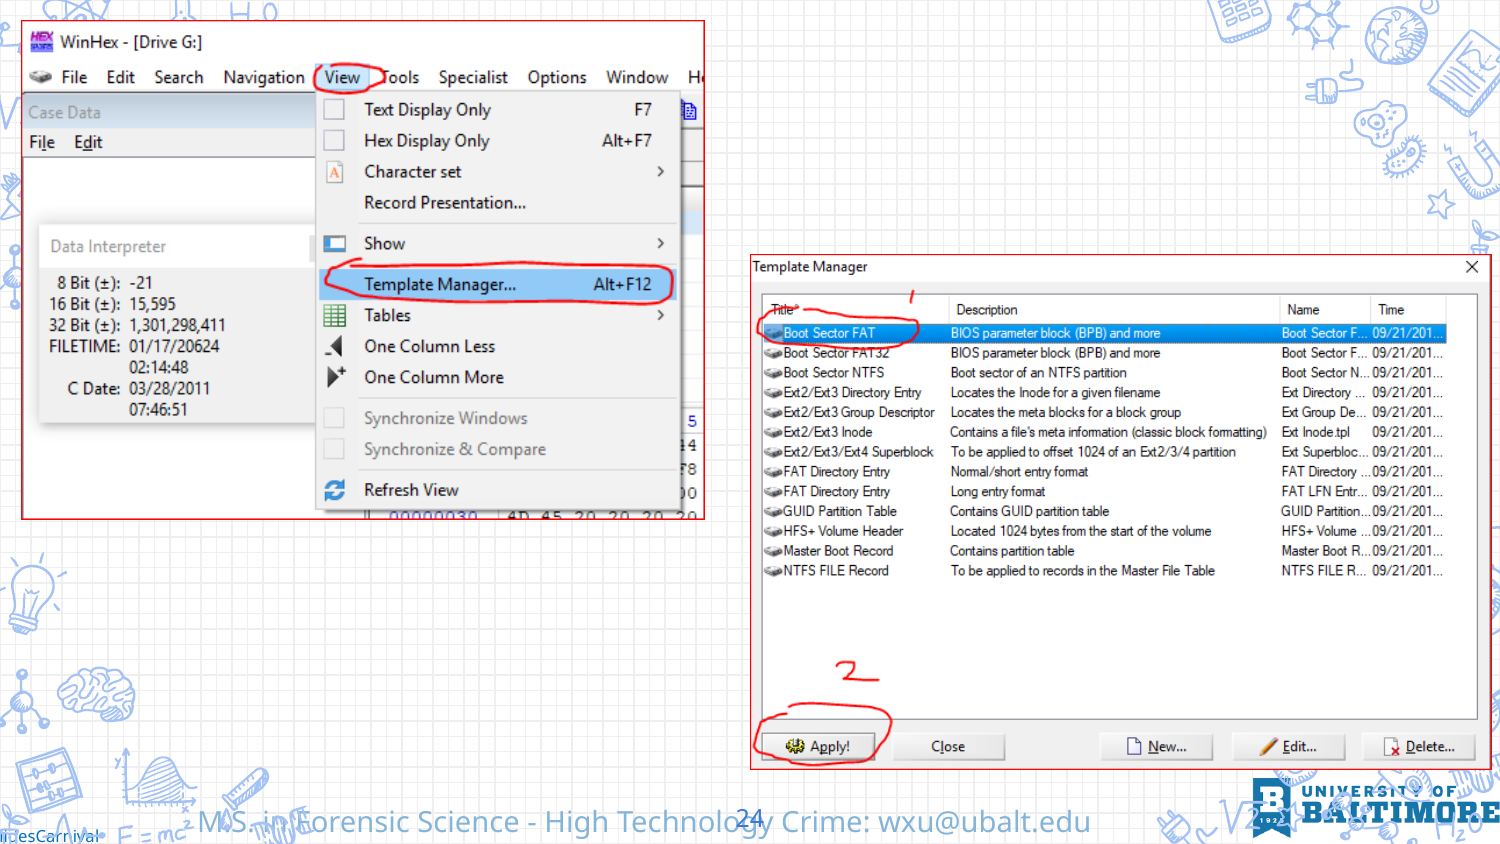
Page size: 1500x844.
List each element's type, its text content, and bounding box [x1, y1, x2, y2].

picture [1354, 819, 1361, 827]
slide_number 24 [705, 796, 795, 844]
picture [1375, 780, 1390, 791]
picture [1283, 771, 1308, 783]
picture [749, 254, 1493, 770]
picture [1342, 796, 1349, 806]
picture [20, 19, 706, 521]
picture [1253, 771, 1500, 844]
picture [1381, 771, 1421, 792]
picture [1471, 771, 1479, 786]
picture [1481, 771, 1489, 788]
picture [1408, 786, 1417, 792]
picture [1405, 773, 1430, 800]
picture [1479, 779, 1483, 790]
picture [1388, 823, 1396, 835]
